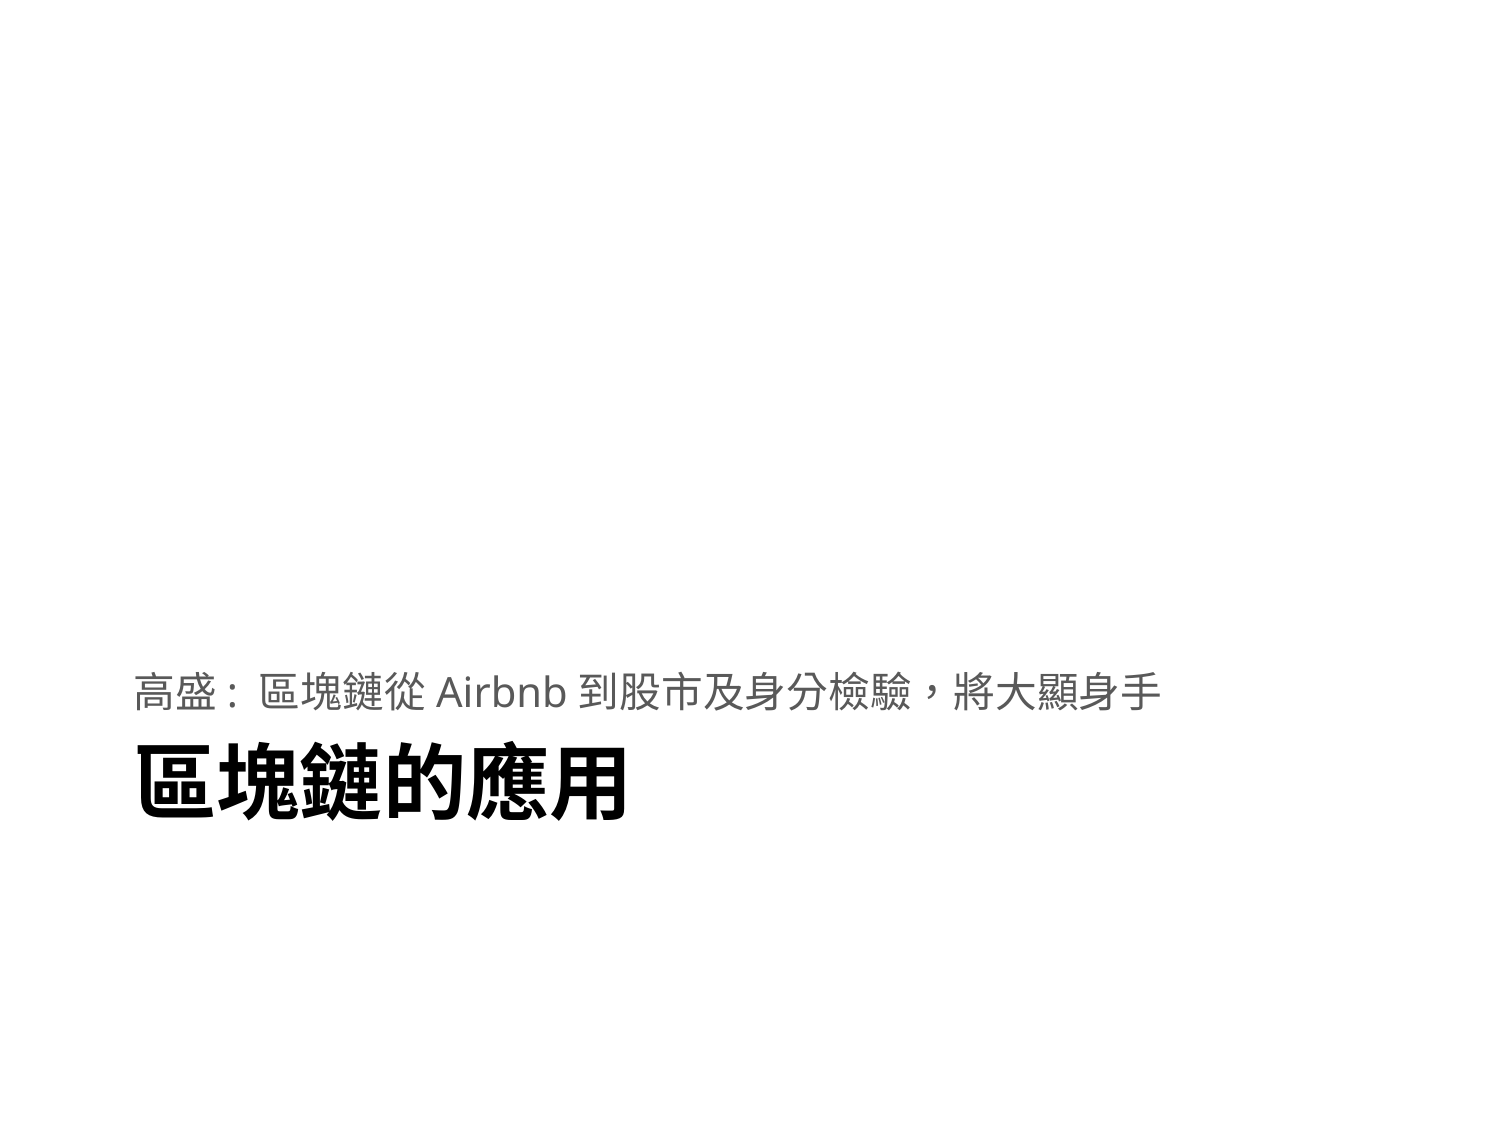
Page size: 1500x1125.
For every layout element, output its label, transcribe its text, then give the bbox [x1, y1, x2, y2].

title 區塊鏈的應用 [118, 723, 1394, 947]
list 高盛: 區塊鏈從Airbnb到股市及身分檢驗，將大顯身手 [118, 476, 1394, 723]
